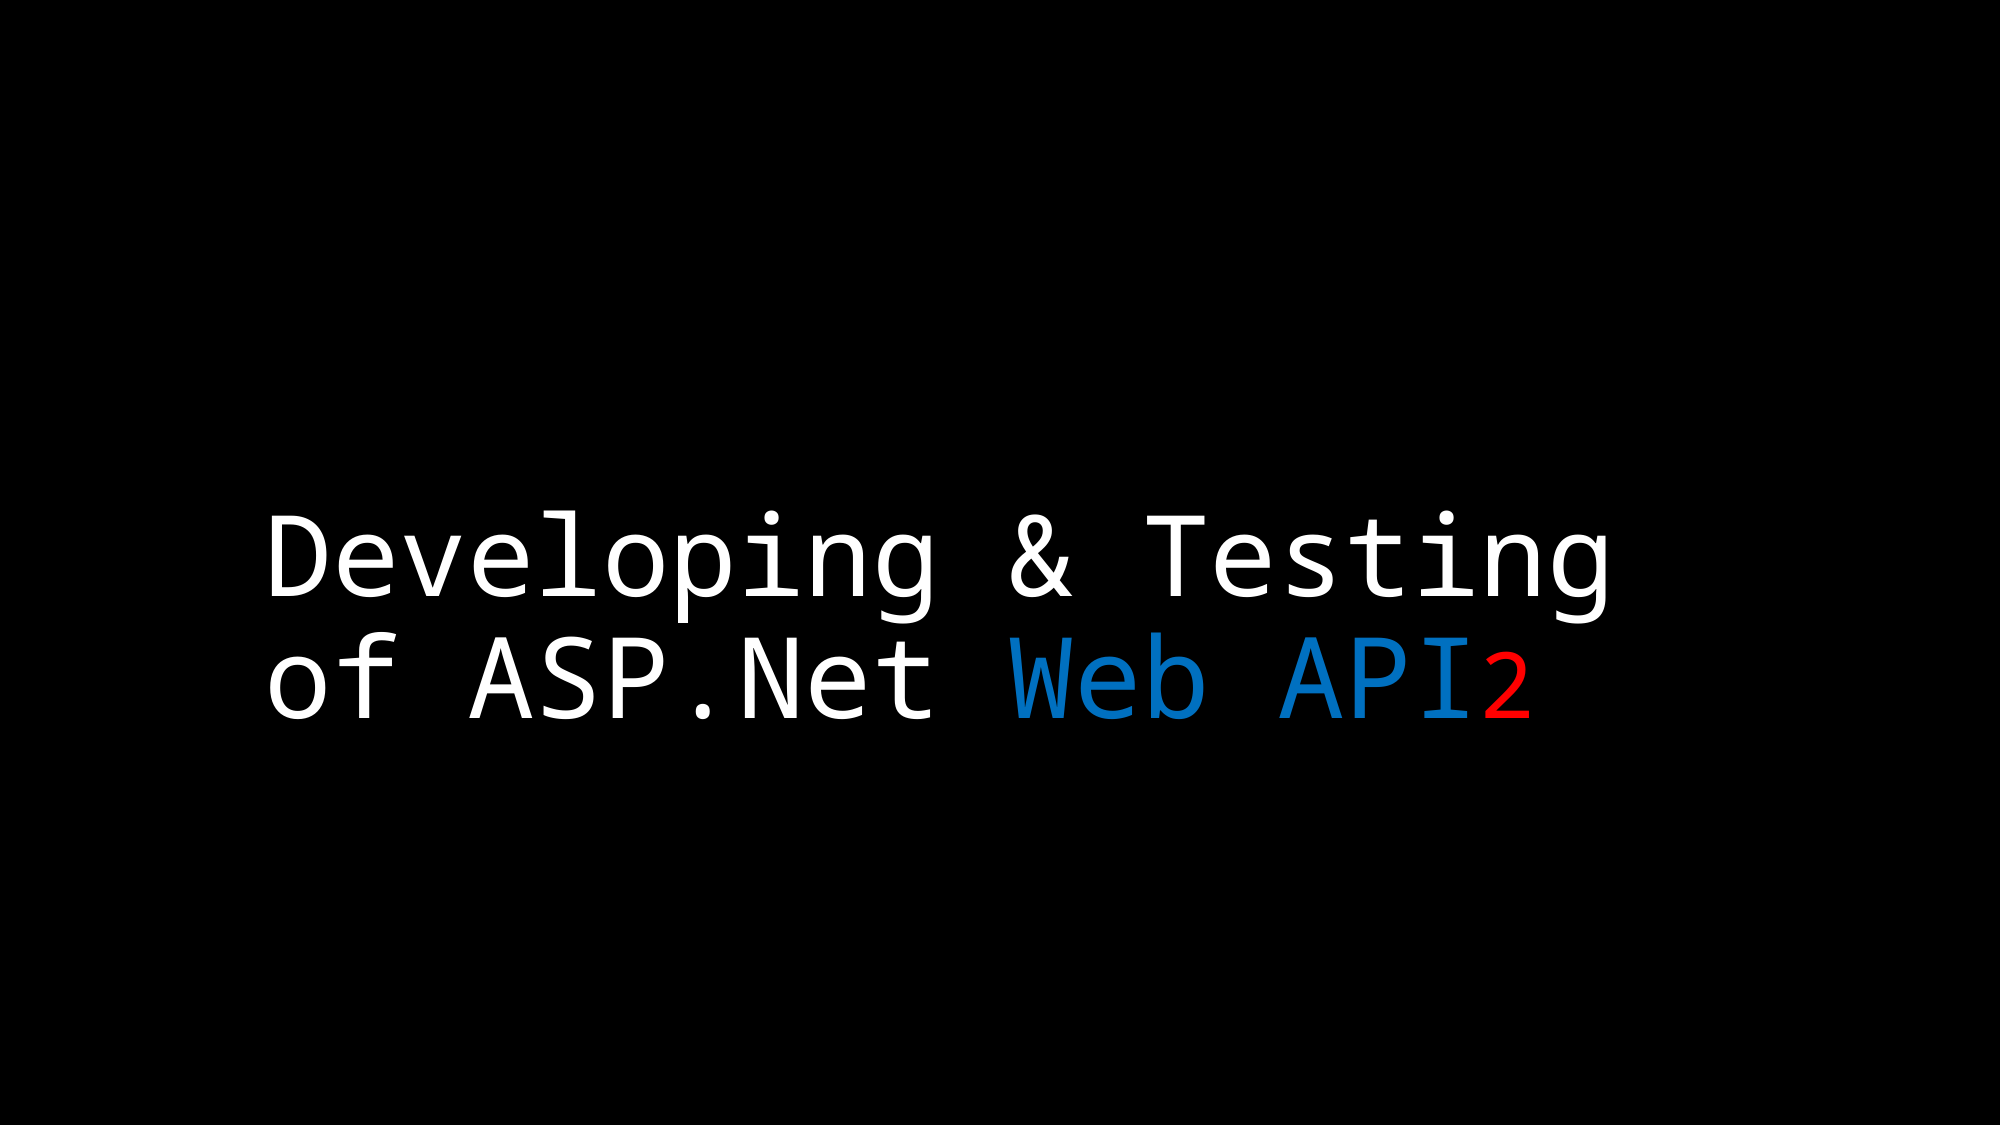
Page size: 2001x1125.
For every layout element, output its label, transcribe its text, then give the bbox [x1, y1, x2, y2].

title Developing & Testing of ASP.Net Web API2 [249, 299, 1750, 750]
